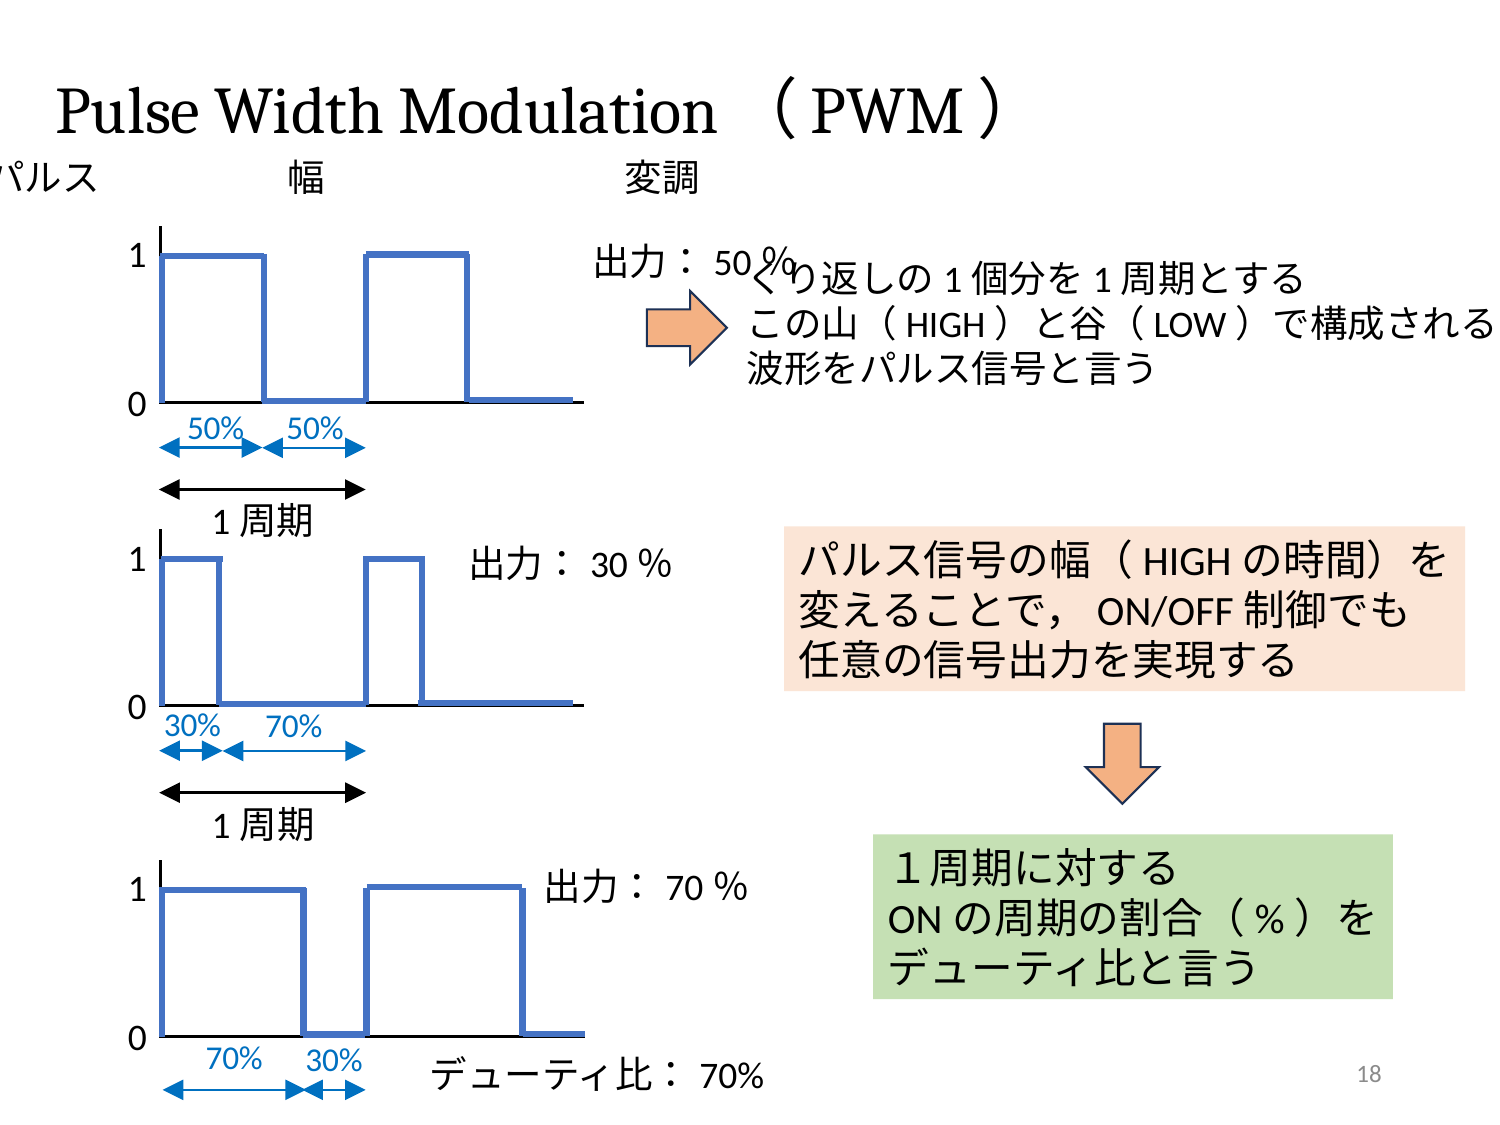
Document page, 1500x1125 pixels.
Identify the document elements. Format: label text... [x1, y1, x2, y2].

text_box 30% [149, 695, 237, 751]
text_box 0 [112, 674, 159, 735]
text_box [645, 291, 729, 367]
text_box 1周期 [196, 490, 330, 550]
text_box 70% [250, 706, 338, 750]
text_box 70% [190, 1037, 278, 1084]
text_box 30% [290, 1030, 303, 1036]
text_box 50% [172, 398, 260, 402]
text_box １周期に対する ONの周期の割合（%）を デューティ比と言う [873, 834, 1393, 1000]
text_box 30% [304, 1030, 366, 1036]
text_box 0 [112, 371, 162, 431]
text_box 50% [271, 403, 359, 447]
text_box 1 [113, 857, 162, 917]
text_box 30% [367, 1030, 378, 1036]
slide_number 18 [1059, 1042, 1397, 1103]
text_box 50% [172, 403, 260, 447]
text_box デューティ比：70% [415, 1043, 779, 1104]
text_box 出力：70％ [529, 855, 765, 915]
text_box 70% [250, 696, 338, 704]
text_box 出力：50％ [577, 230, 813, 291]
text_box 1周期 [196, 793, 330, 854]
text_box 70% [190, 1028, 278, 1036]
text_box パルス 幅 変調 [0, 146, 715, 207]
text_box [1083, 722, 1162, 806]
text_box 50% [271, 448, 359, 454]
text_box 出力：30％ [453, 532, 690, 593]
text_box 1 [112, 223, 162, 283]
text_box 50% [172, 448, 260, 454]
text_box くり返しの1個分を1周期とする この山（HIGH）と谷（LOW）で構成される 波形をパルス信号と言う [732, 247, 1500, 398]
text_box 0 [113, 1005, 162, 1066]
text_box パルス信号の幅（HIGHの時間）を 変えることで，ON/OFF制御でも 任意の信号出力を実現する [784, 526, 1466, 692]
text_box 1 [112, 526, 162, 586]
text_box 30% [290, 1037, 378, 1086]
title Pulse Width Modulation（PWM） [40, 46, 1212, 178]
